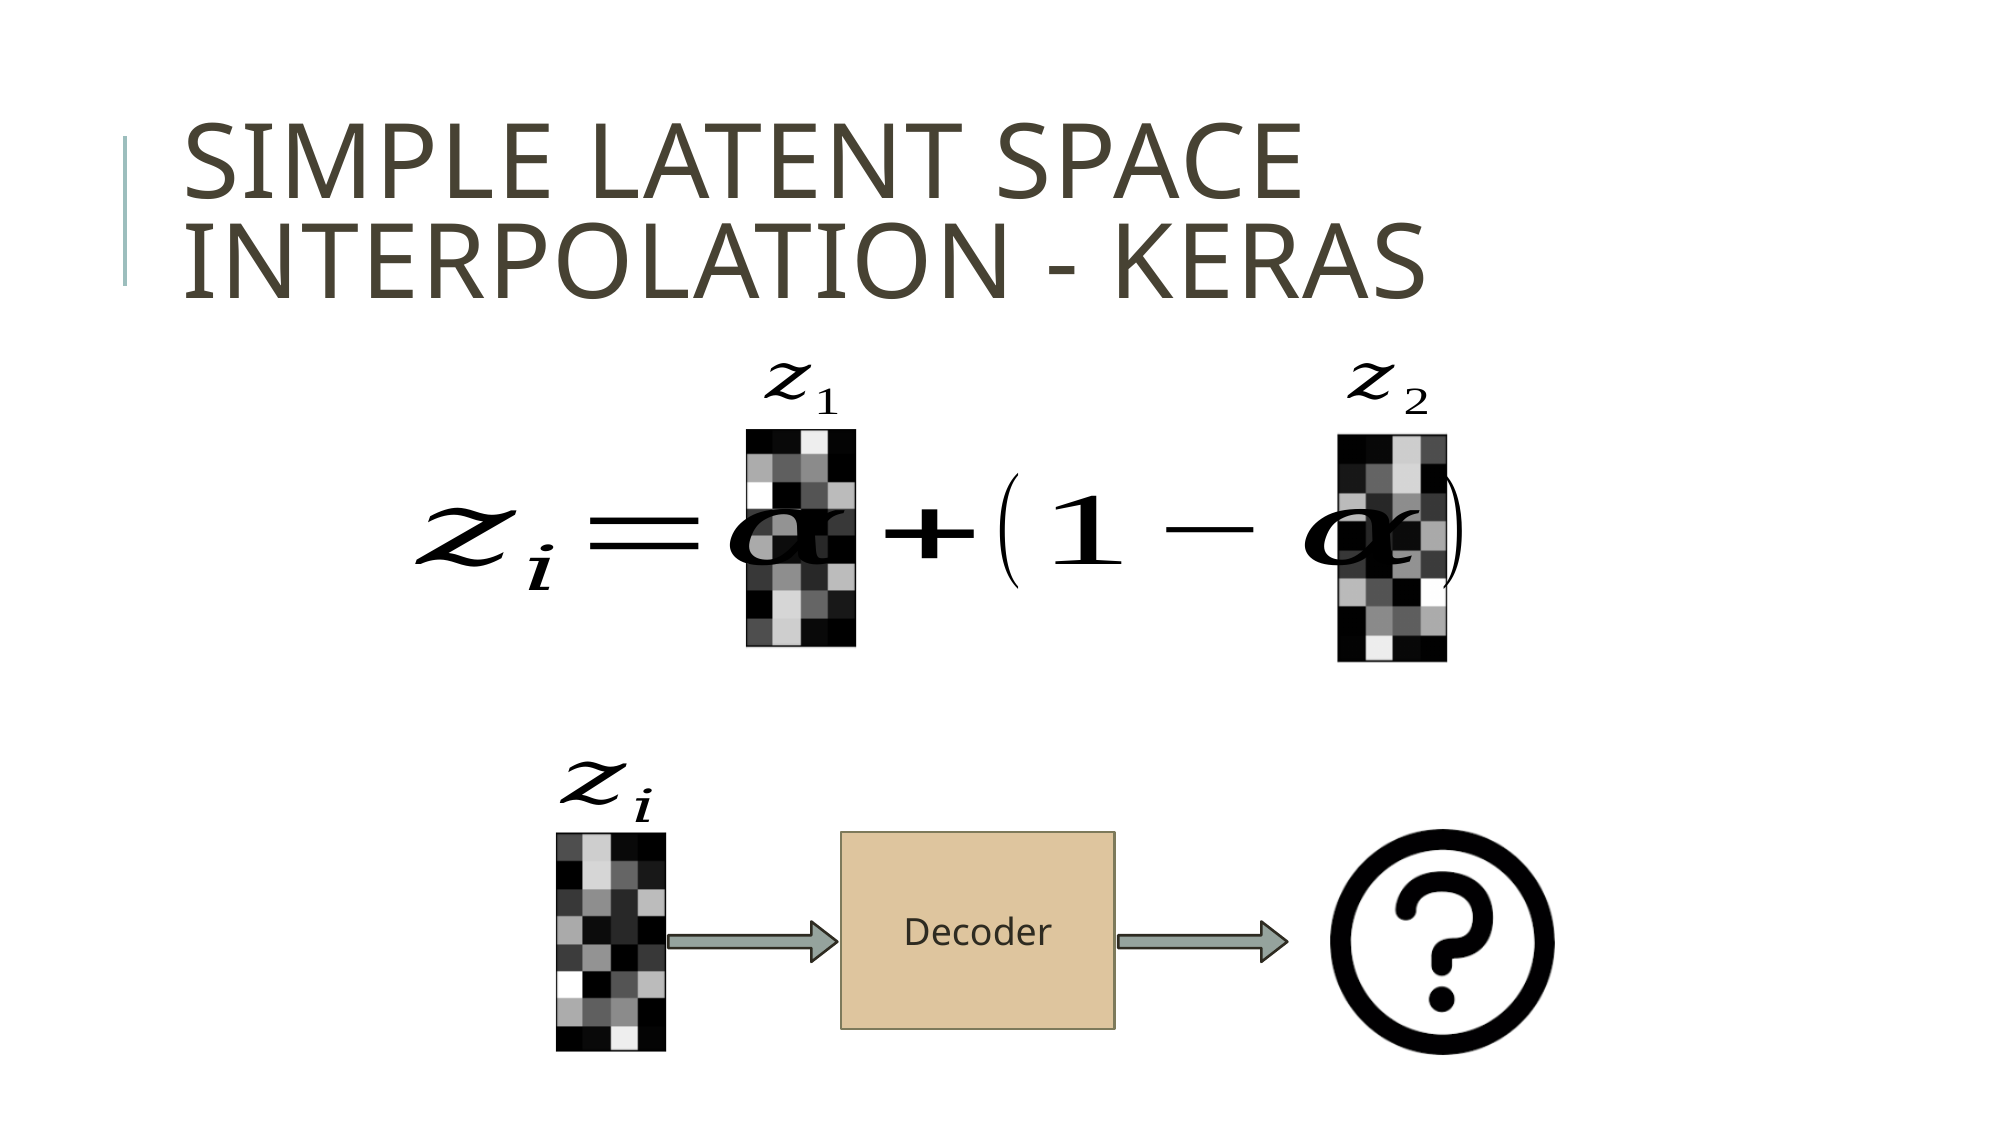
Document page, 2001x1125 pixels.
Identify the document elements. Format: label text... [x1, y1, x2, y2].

picture [1336, 432, 1448, 663]
picture [745, 429, 857, 650]
title Simple latent space interpolation - keras [168, 96, 1763, 342]
text_box Decoder [840, 831, 1116, 1030]
text_box [673, 920, 839, 964]
picture [555, 831, 667, 1052]
text_box [1116, 920, 1289, 964]
picture [1307, 818, 1588, 1065]
